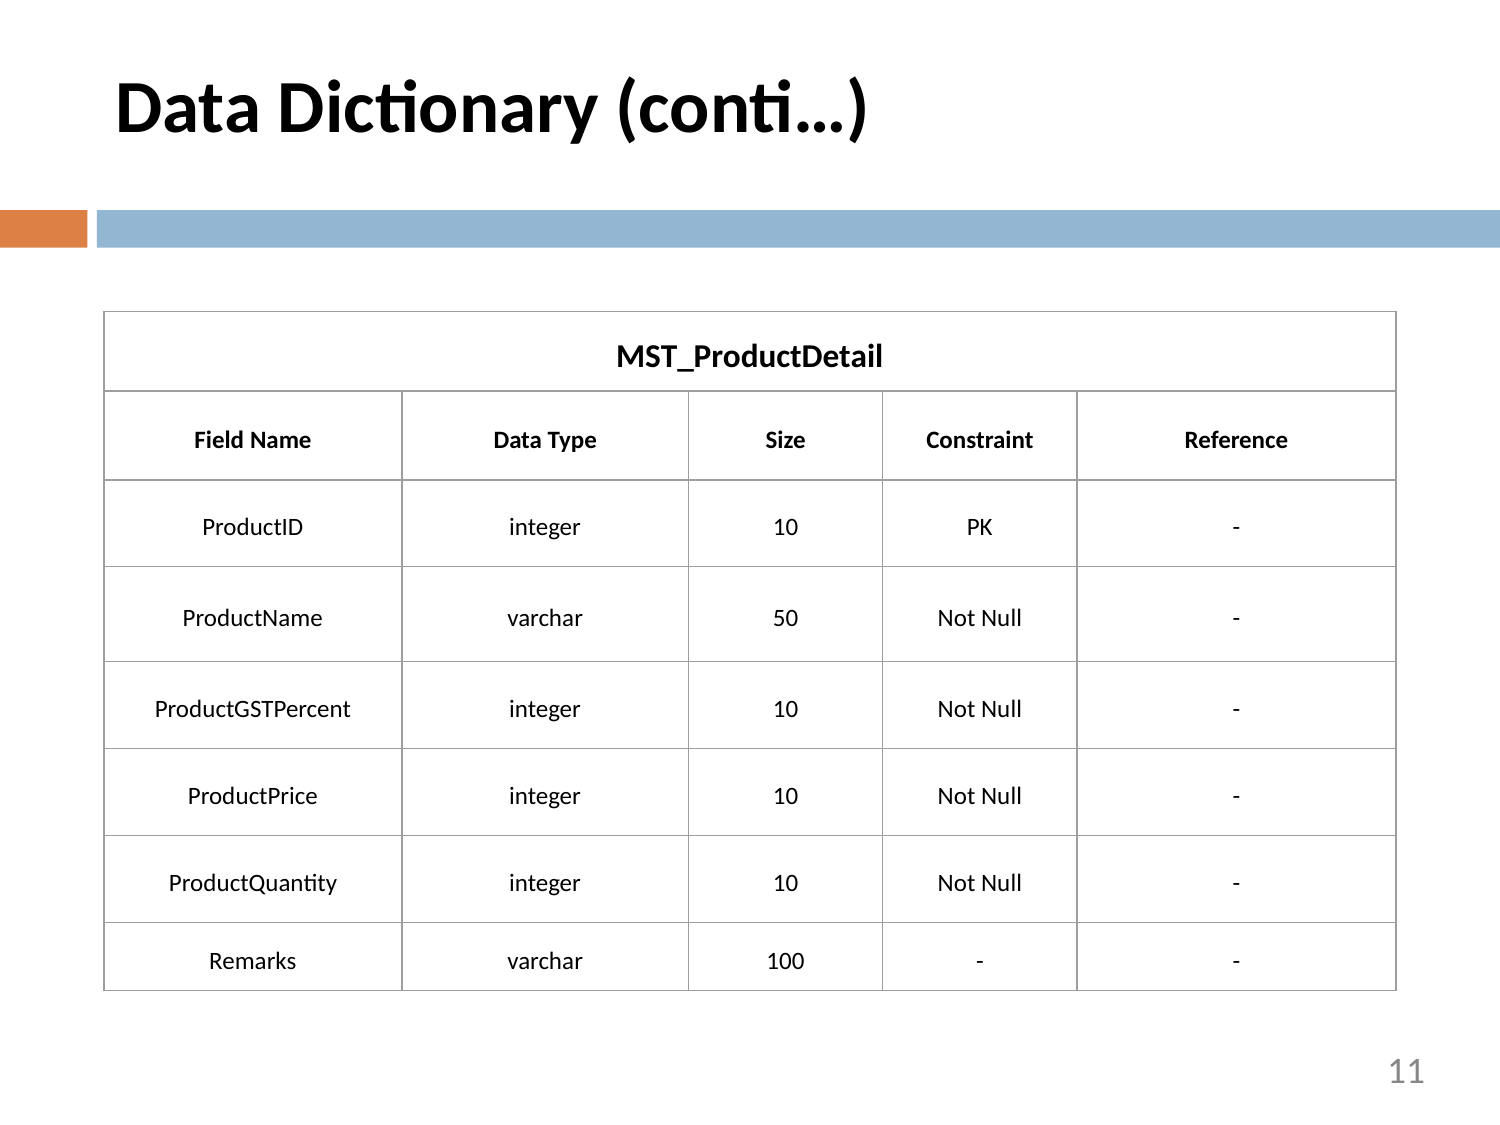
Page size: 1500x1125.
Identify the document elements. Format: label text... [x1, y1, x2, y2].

table_cell ProductName [105, 567, 401, 661]
table_cell Not Null [883, 662, 1076, 748]
table_cell Constraint [883, 392, 1076, 479]
table_cell - [1078, 749, 1395, 835]
table_cell Not Null [883, 836, 1076, 922]
table_cell 10 [689, 662, 882, 748]
table_cell - [1078, 923, 1395, 990]
table_cell Not Null [883, 749, 1076, 835]
table_cell integer [403, 481, 688, 566]
title Data Dictionary (conti…) [113, 55, 943, 159]
table_cell - [1078, 481, 1395, 566]
table_cell integer [403, 662, 688, 748]
table_cell - [1078, 836, 1395, 922]
table_cell Data Type [403, 392, 688, 479]
table_cell - [883, 923, 1076, 990]
table_cell varchar [403, 923, 688, 990]
table_cell 10 [689, 749, 882, 835]
table_cell 50 [689, 567, 882, 661]
table_cell PK [883, 481, 1076, 566]
table_cell 10 [689, 836, 882, 922]
table_cell 100 [689, 923, 882, 990]
table_cell - [1078, 662, 1395, 748]
table_cell Size [689, 392, 882, 479]
text_box [94, 255, 1425, 1047]
table_cell Remarks [105, 923, 401, 990]
table_cell Reference [1078, 392, 1395, 479]
table_cell Not Null [883, 567, 1076, 661]
table_cell 10 [689, 481, 882, 566]
table_cell integer [403, 836, 688, 922]
table_cell - [1078, 567, 1395, 661]
slide_number 11 [1080, 1046, 1425, 1103]
table_cell ProductID [105, 481, 401, 566]
table_cell varchar [403, 567, 688, 661]
table_cell ProductPrice [105, 749, 401, 835]
table_header MST_ProductDetail [105, 312, 1395, 390]
table_cell ProductQuantity [105, 836, 401, 922]
table_cell Field Name [105, 392, 401, 479]
table_cell integer [403, 749, 688, 835]
table_cell ProductGSTPercent [105, 662, 401, 748]
